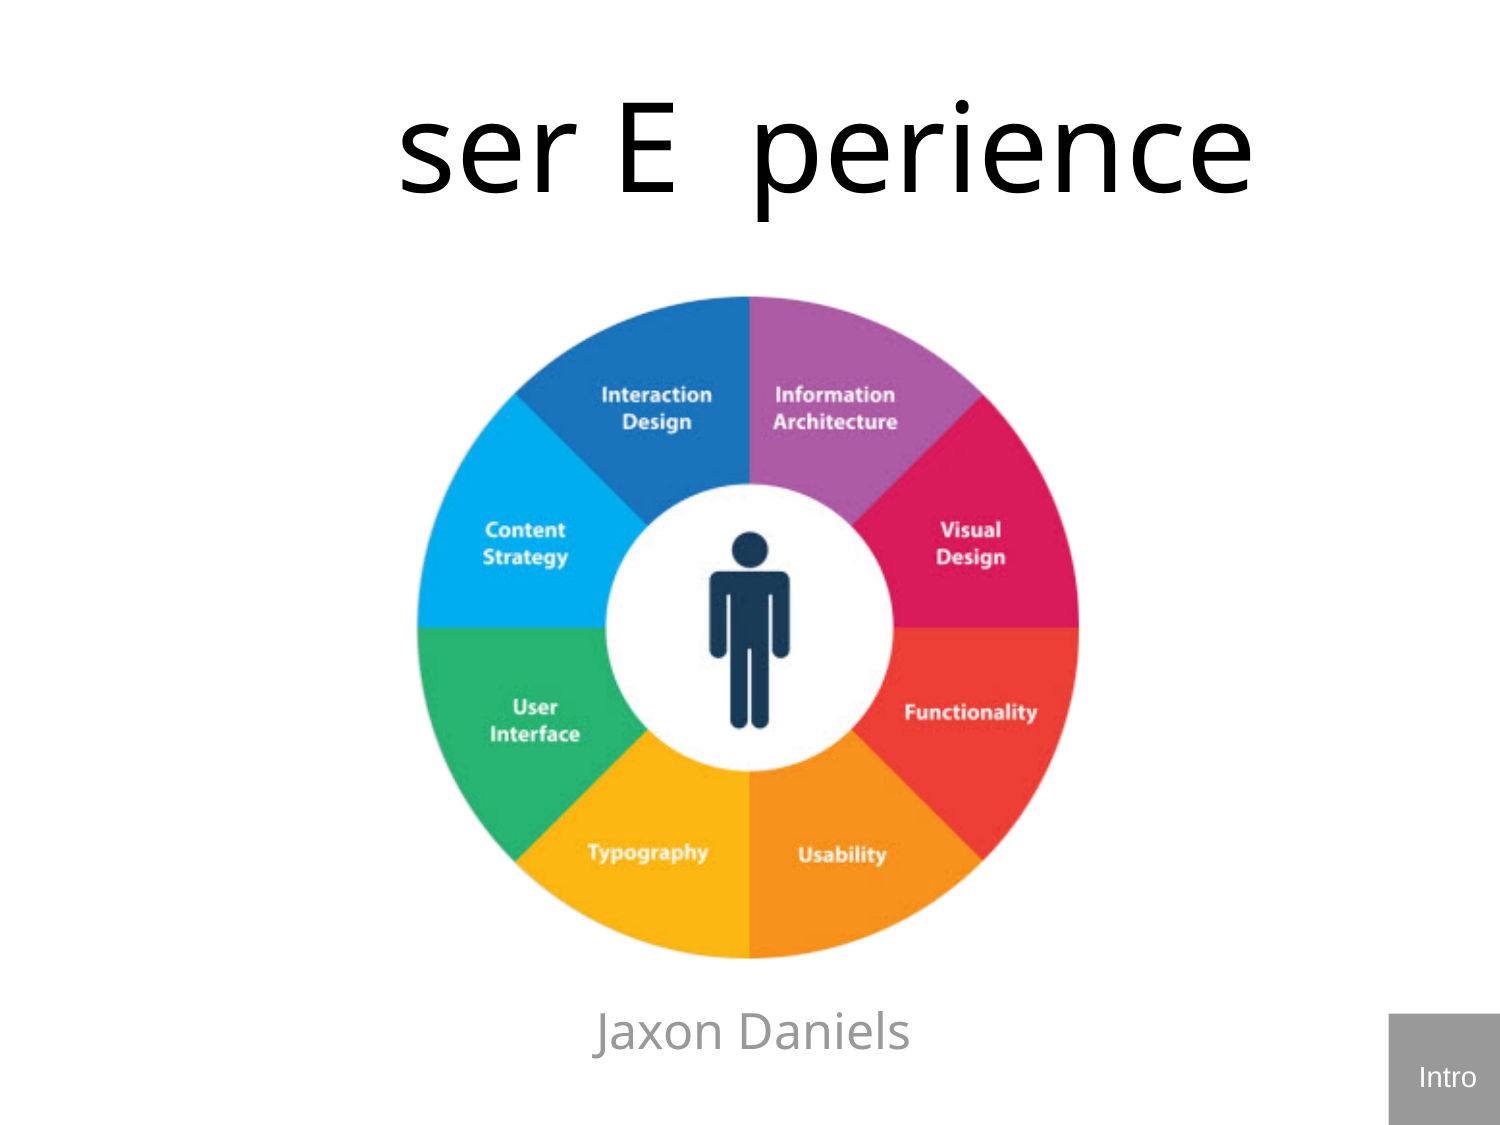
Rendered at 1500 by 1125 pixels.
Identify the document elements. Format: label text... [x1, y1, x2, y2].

picture [267, 207, 1232, 1049]
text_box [1388, 1013, 1500, 1125]
text_box User Experience [31, 47, 1500, 238]
